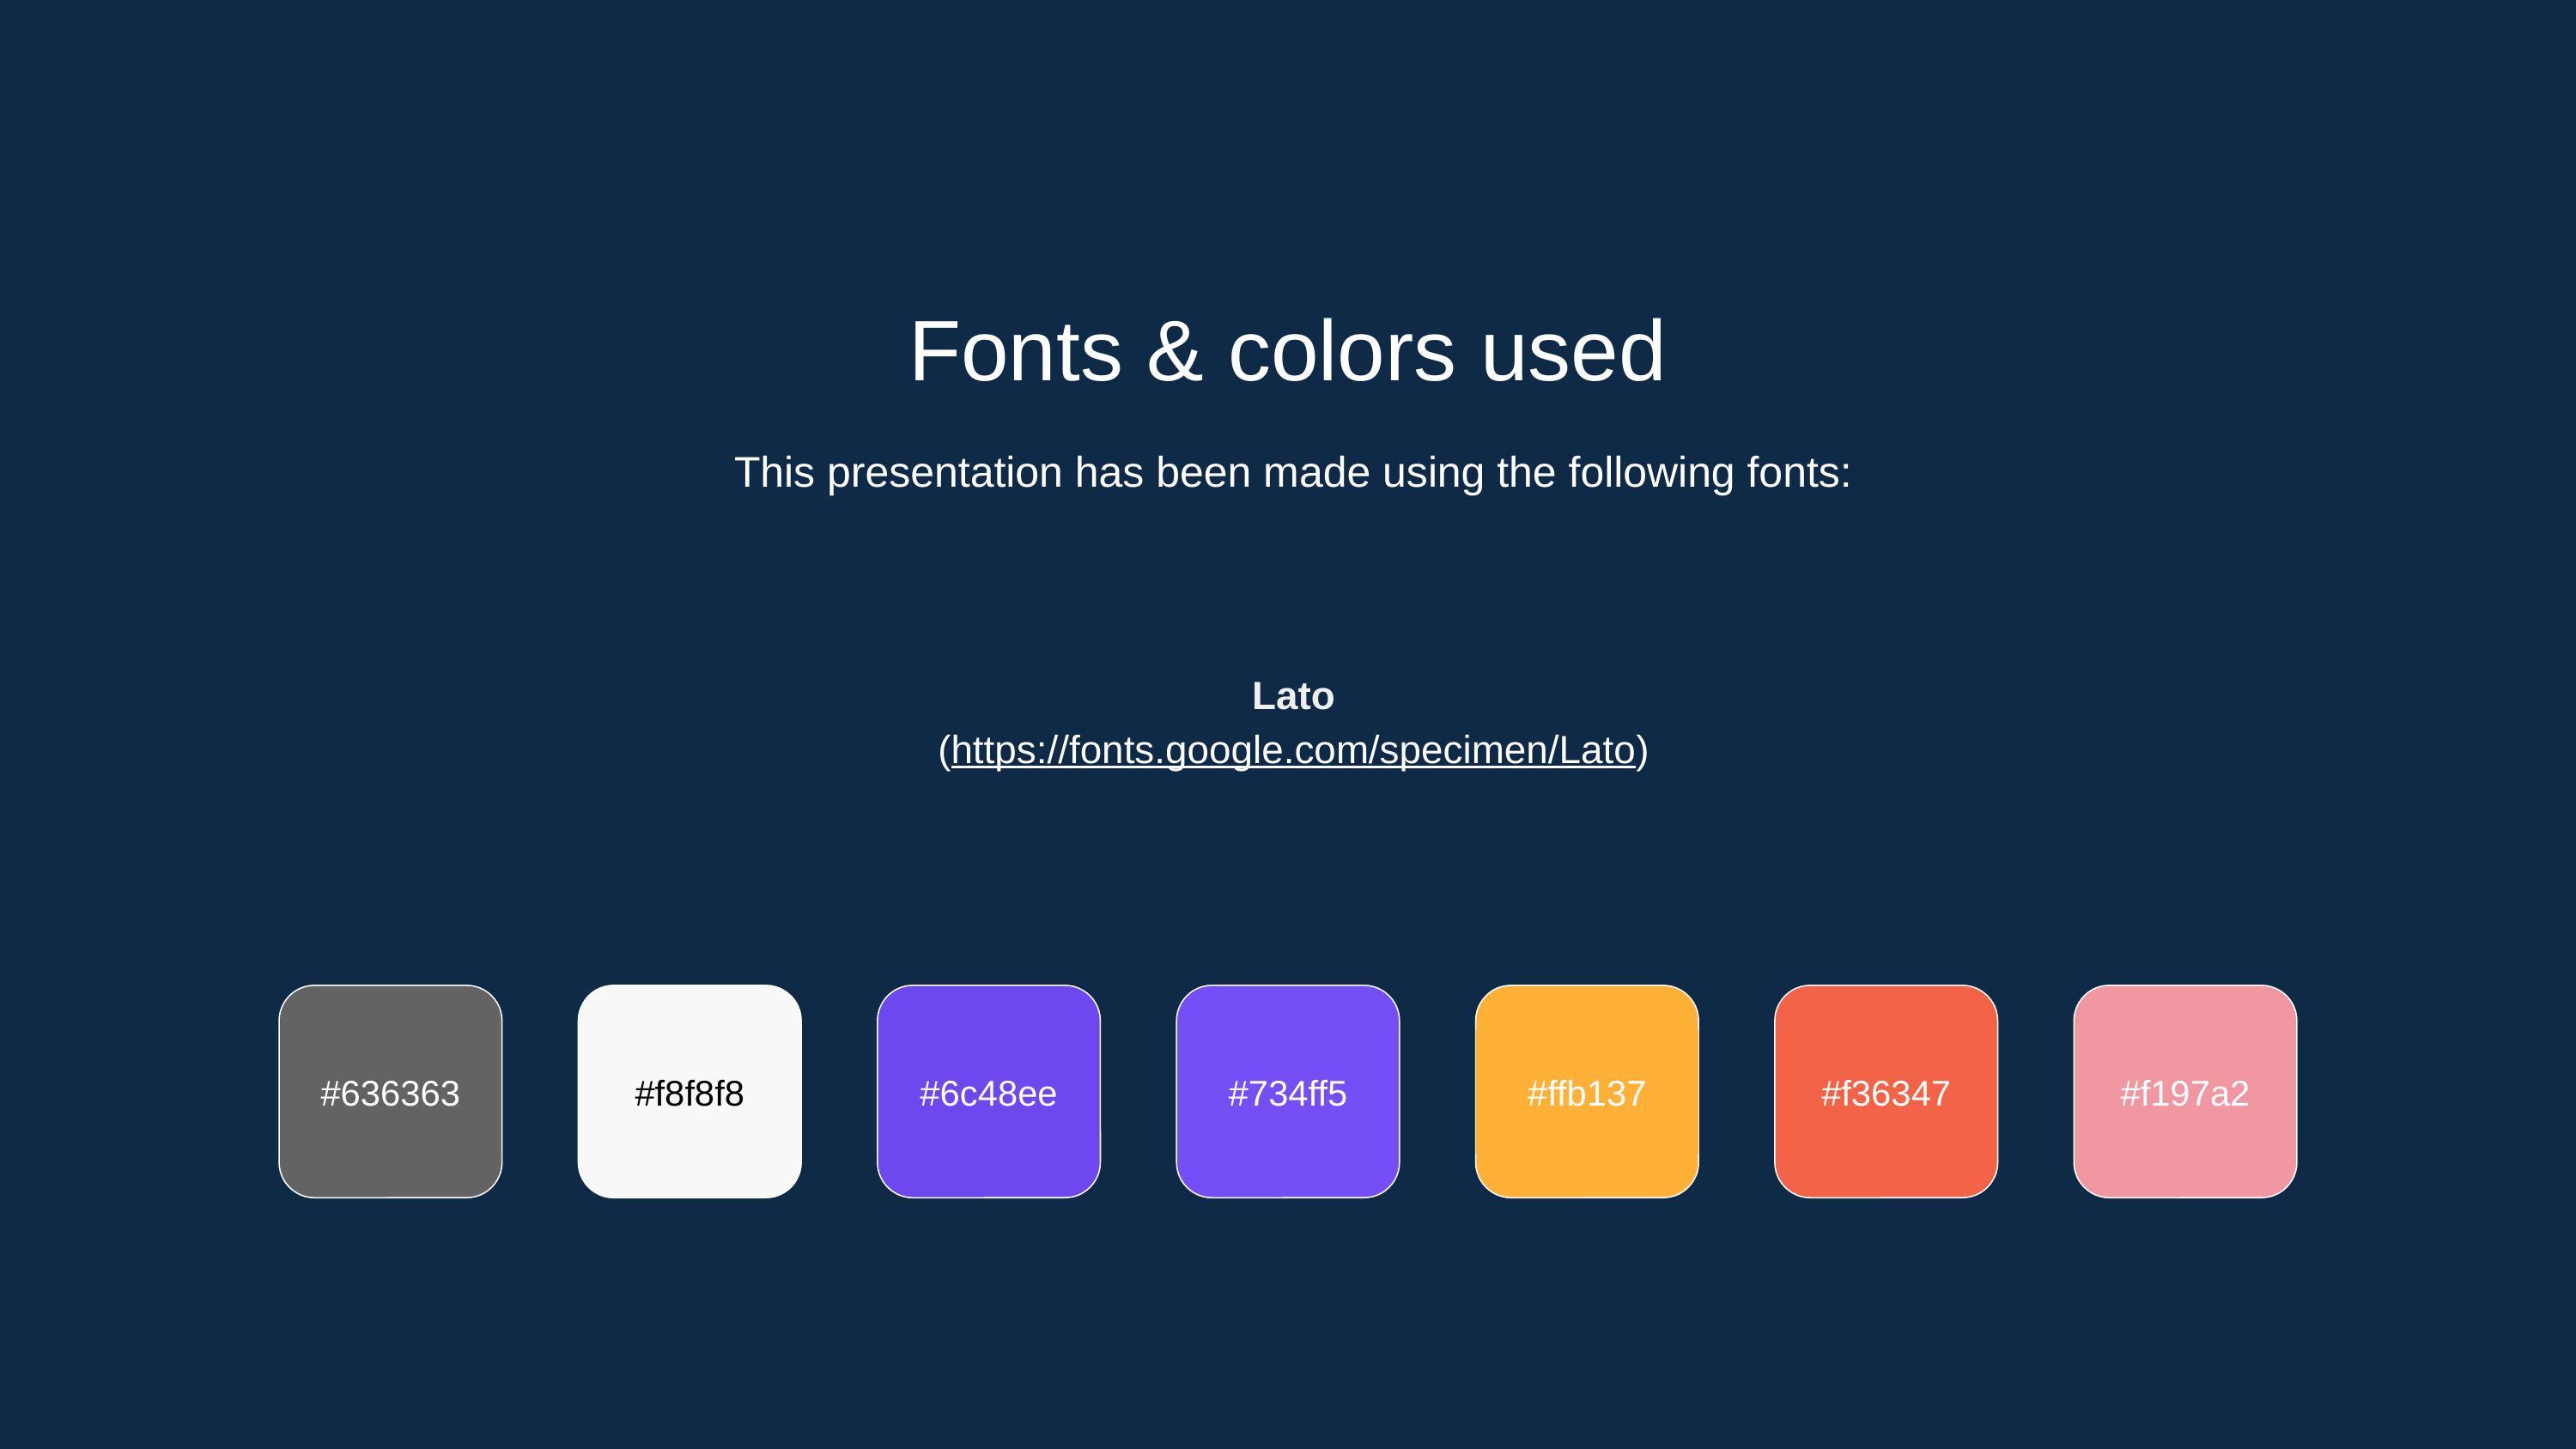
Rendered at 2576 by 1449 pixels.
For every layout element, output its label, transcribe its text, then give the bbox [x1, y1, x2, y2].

list Lato (https://fonts.google.com/specimen/Lato) [301, 540, 2287, 894]
list This presentation has been made using the following fonts: [301, 410, 2287, 535]
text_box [278, 985, 2298, 1198]
title Fonts & colors used [295, 269, 2281, 405]
